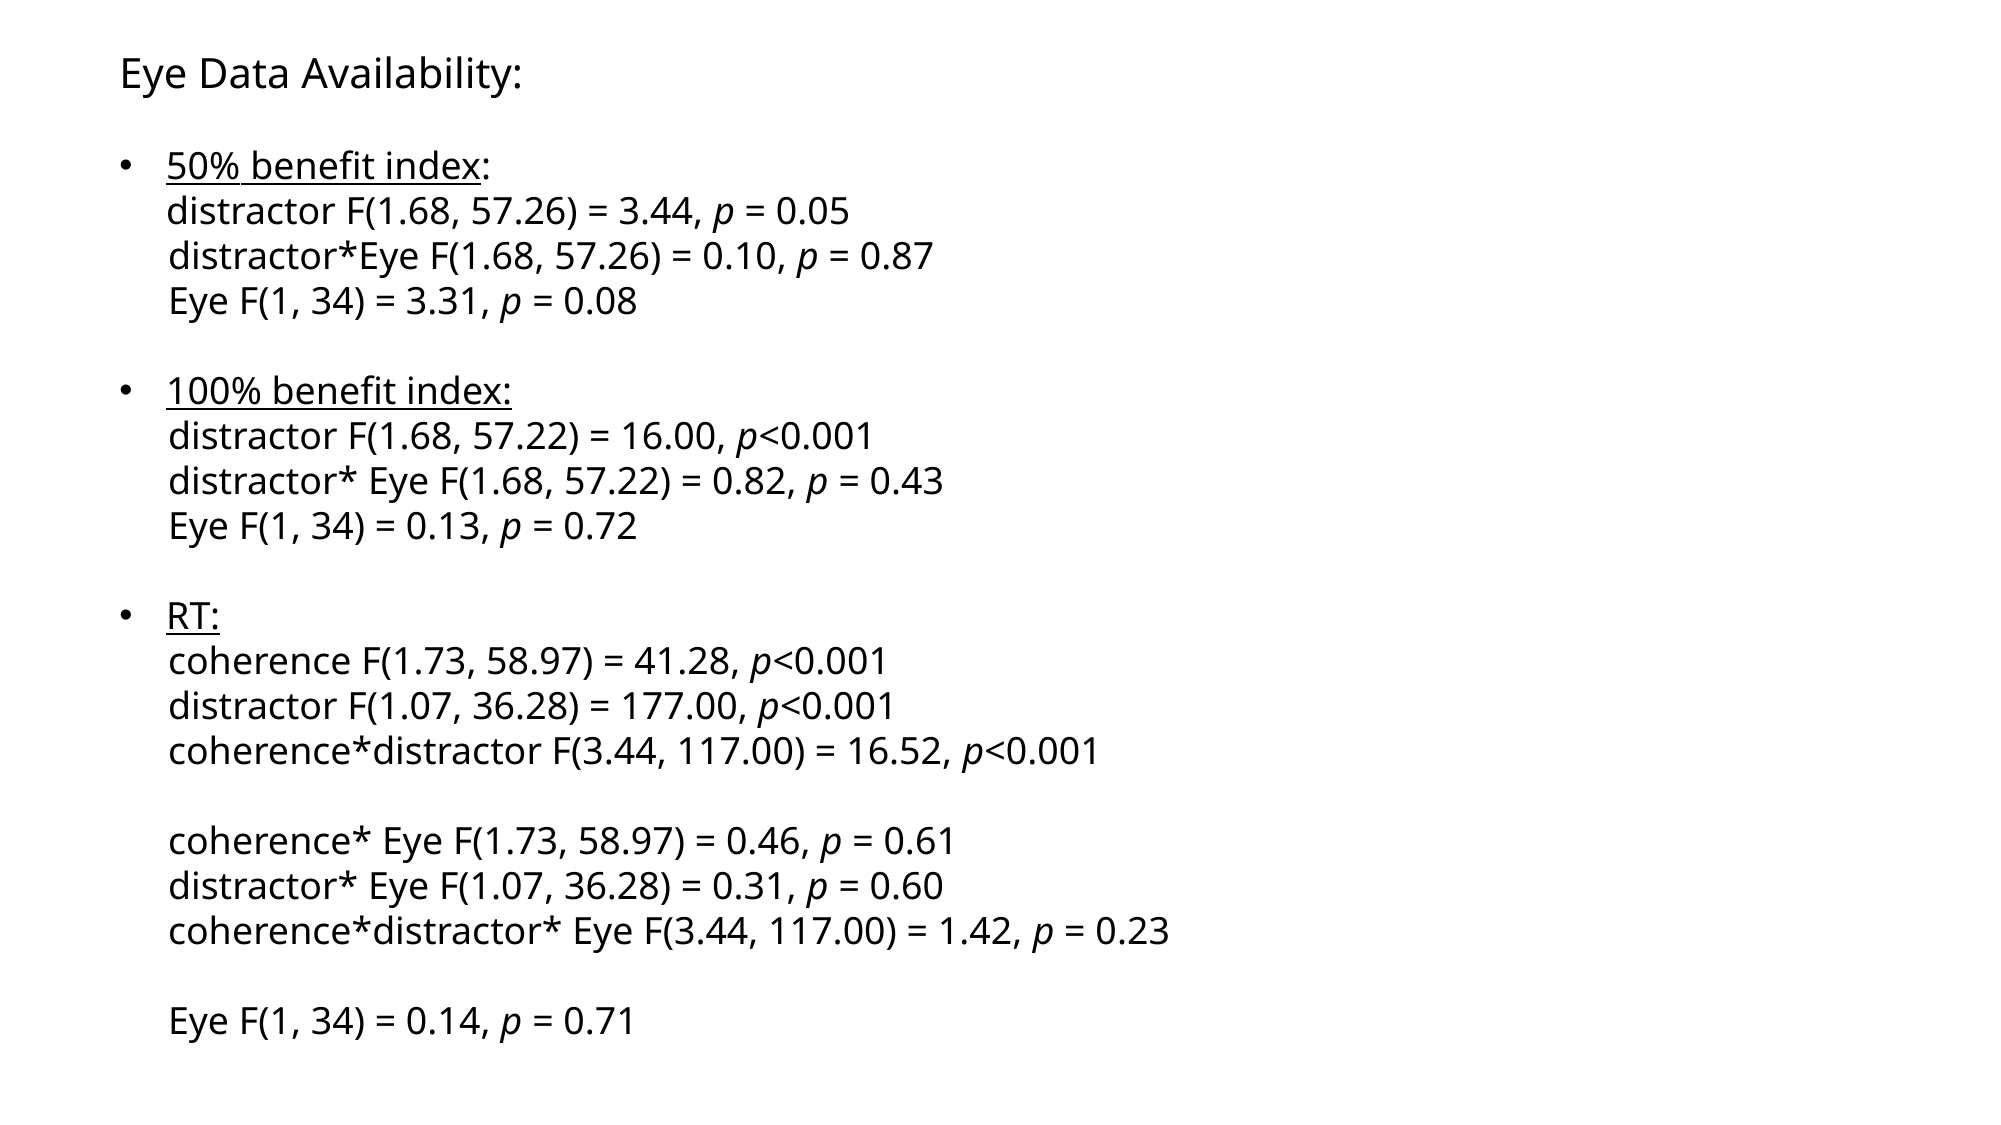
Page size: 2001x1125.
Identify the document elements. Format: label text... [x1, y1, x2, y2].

text_box Eye Data Availability: 50% benefit index: distractor F(1.68, 57.26) = 3.44, p = 0.05 distractor*Eye F(1.68, 57.26) = 0.10, p = 0.87 Eye F(1, 34) = 3.31, p = 0.08 100% benefit index: distractor F(1.68, 57.22) = 16.00, p<0.001 distractor* Eye F(1.68, 57.22) = 0.82, p = 0.43 Eye F(1, 34) = 0.13, p = 0.72 RT: coherence F(1.73, 58.97) = 41.28, p<0.001 distractor F(1.07, 36.28) = 177.00, p<0.001 coherence*distractor F(3.44, 117.00) = 16.52, p<0.001 coherence* Eye F(1.73, 58.97) = 0.46, p = 0.61 distractor* Eye F(1.07, 36.28) = 0.31, p = 0.60 coherence*distractor* Eye F(3.44, 117.00) = 1.42, p = 0.23 Eye F(1, 34) = 0.14, p = 0.71 [104, 39, 1185, 1125]
